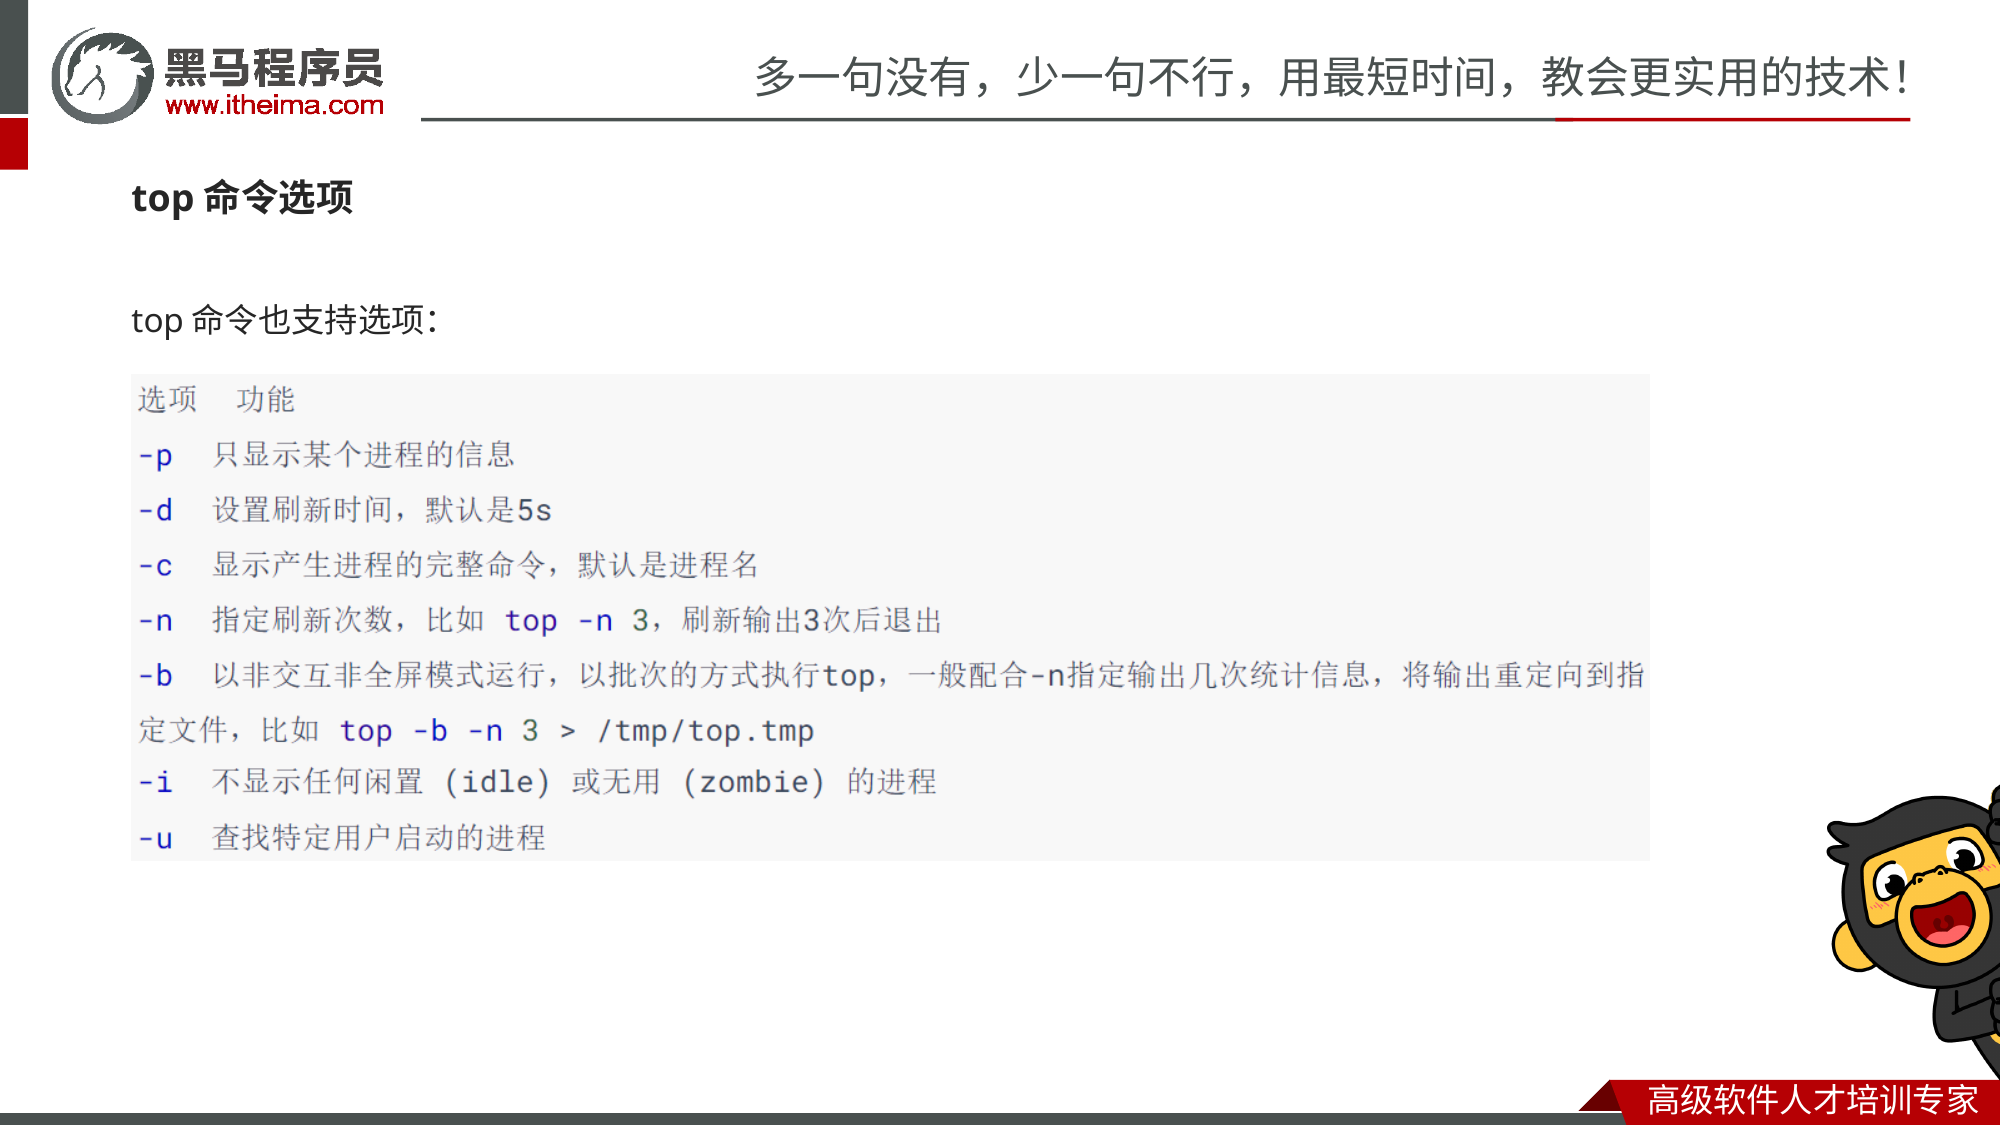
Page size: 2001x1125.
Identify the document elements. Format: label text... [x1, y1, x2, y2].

picture [1744, 746, 2000, 1121]
picture [130, 374, 1651, 862]
list top命令选项 [116, 154, 1872, 239]
picture [50, 26, 384, 125]
list top命令也支持选项： [116, 271, 1872, 964]
